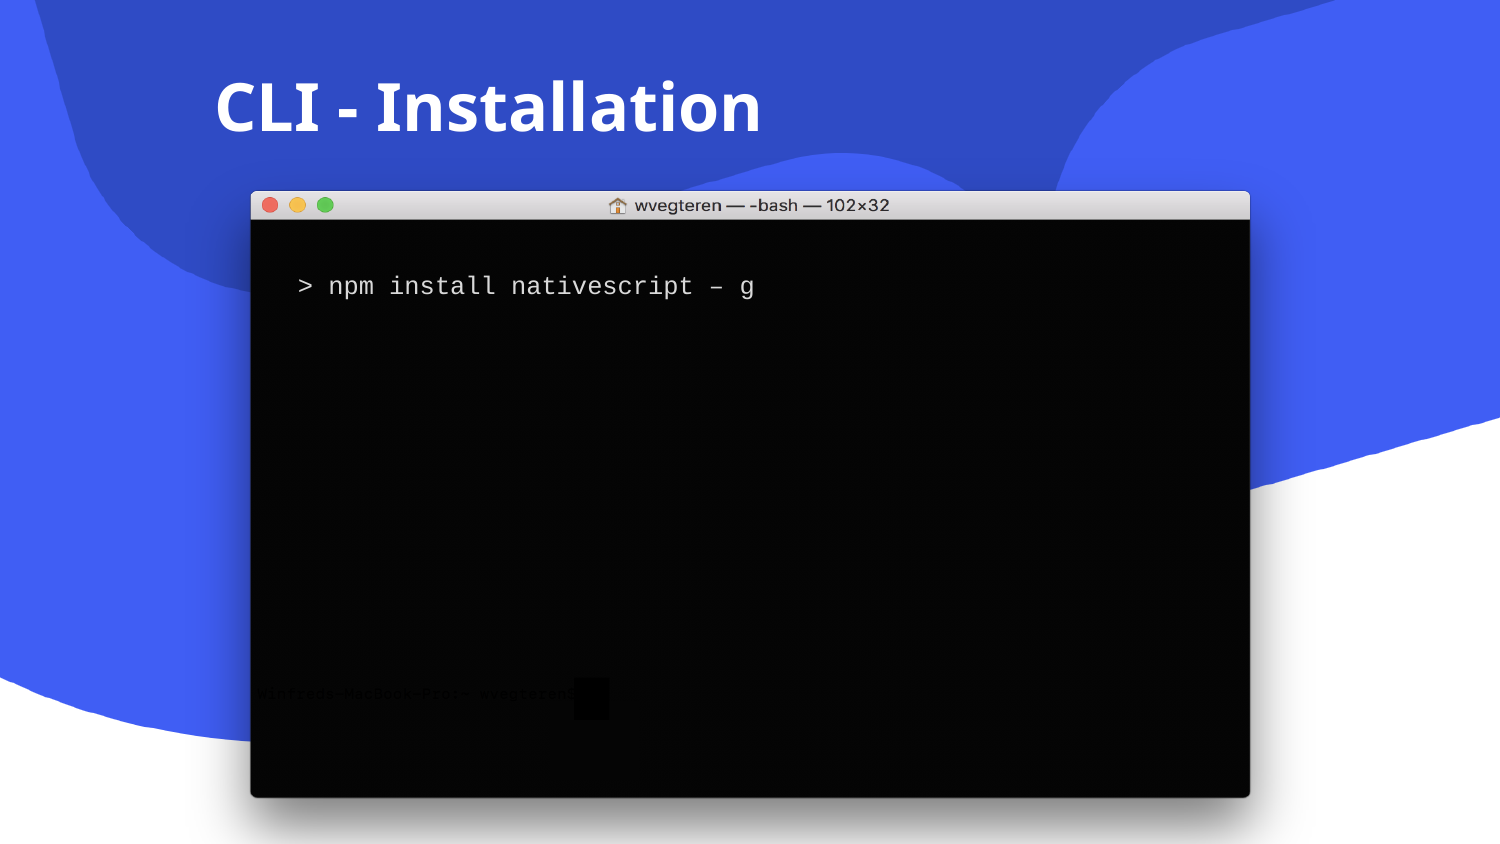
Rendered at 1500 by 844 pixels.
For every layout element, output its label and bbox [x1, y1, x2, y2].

picture [0, 0, 1500, 759]
text_box [173, 150, 1327, 844]
